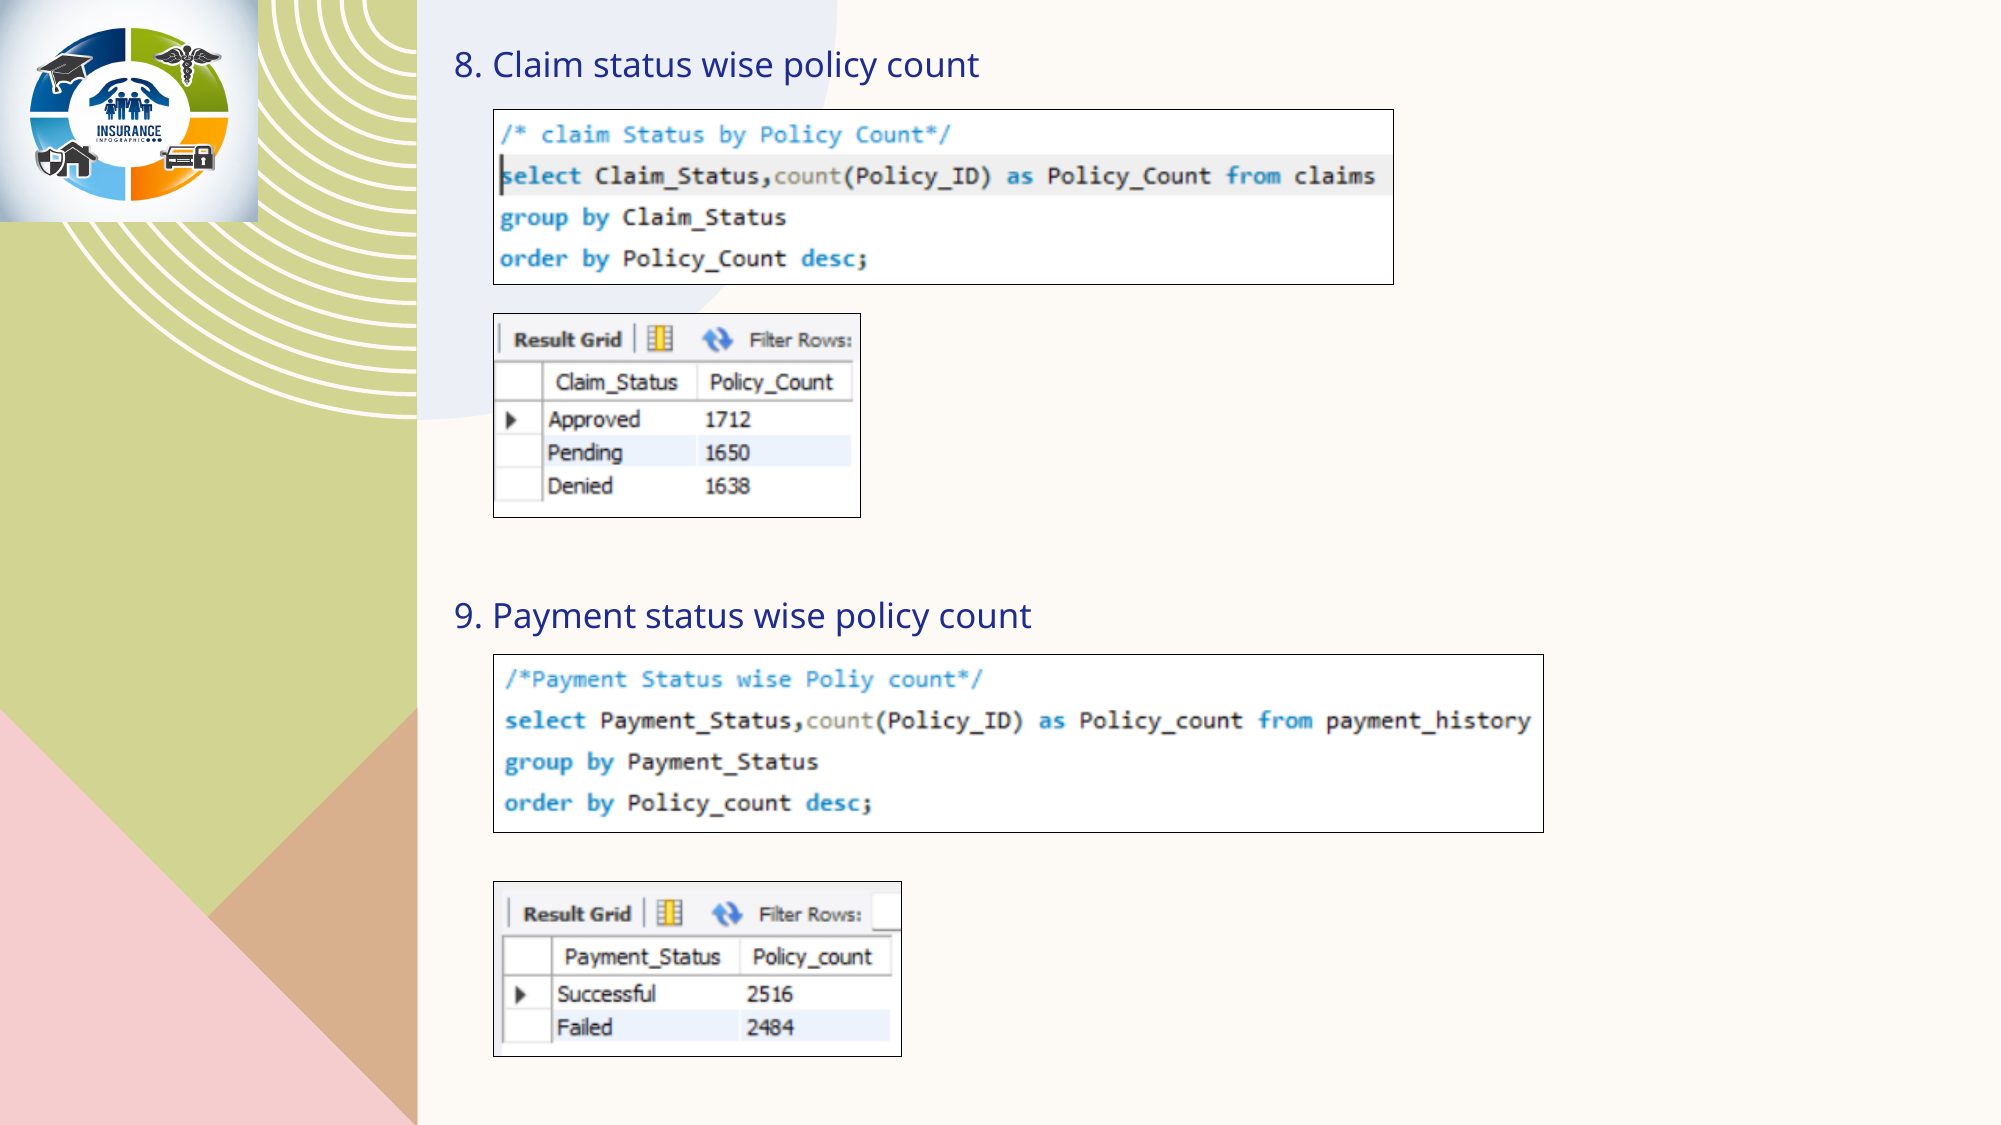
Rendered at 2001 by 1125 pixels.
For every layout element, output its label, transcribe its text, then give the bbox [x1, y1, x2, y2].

picture [493, 881, 902, 1057]
picture [493, 109, 1394, 285]
picture [493, 313, 861, 519]
list 8. Claim status wise policy count 9. Payment status wise policy count [439, 42, 1986, 1008]
picture [0, 0, 258, 222]
picture [493, 654, 1544, 833]
